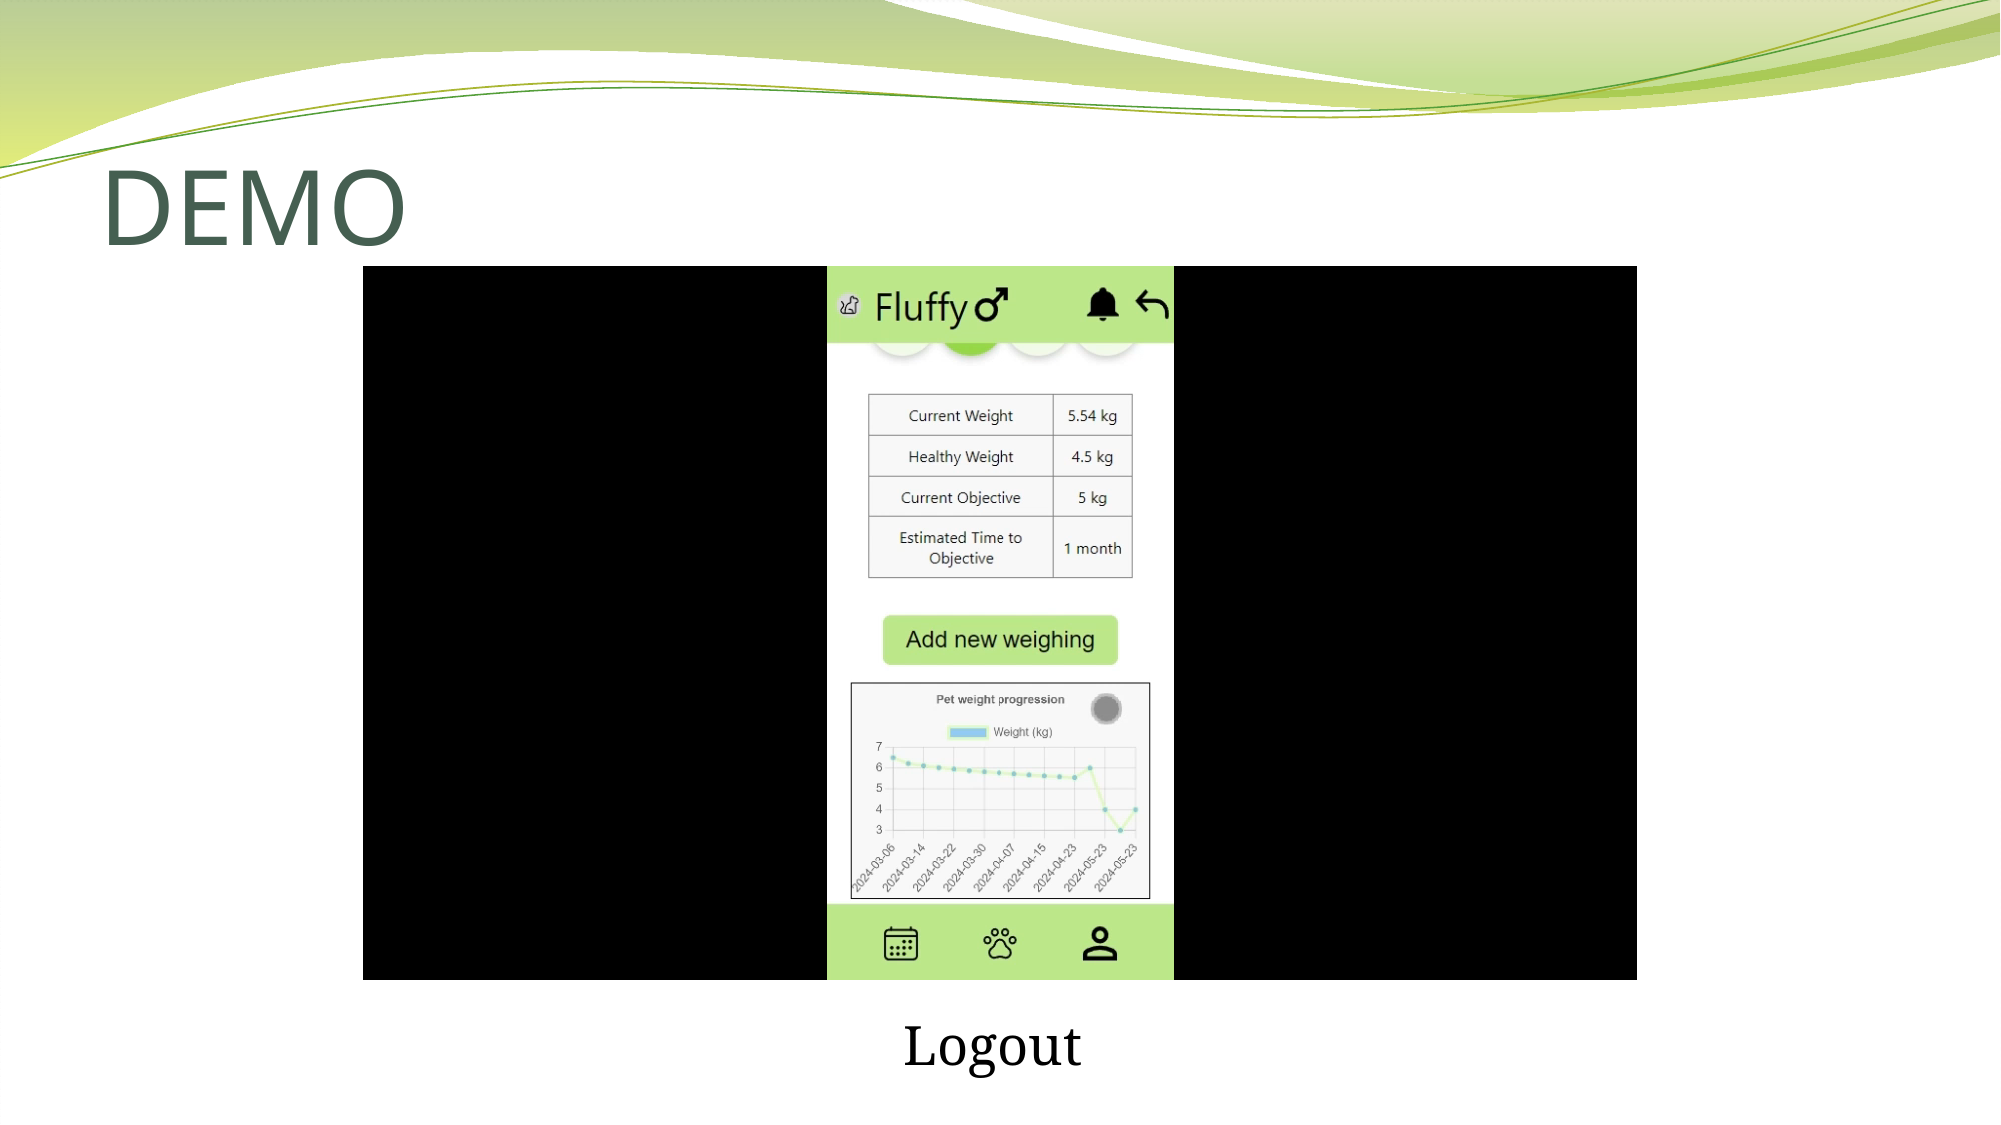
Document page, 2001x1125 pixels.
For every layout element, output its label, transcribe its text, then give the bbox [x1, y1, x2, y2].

list Logout [888, 1004, 1112, 1090]
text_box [362, 266, 1638, 981]
title DEMO [99, 78, 1900, 266]
